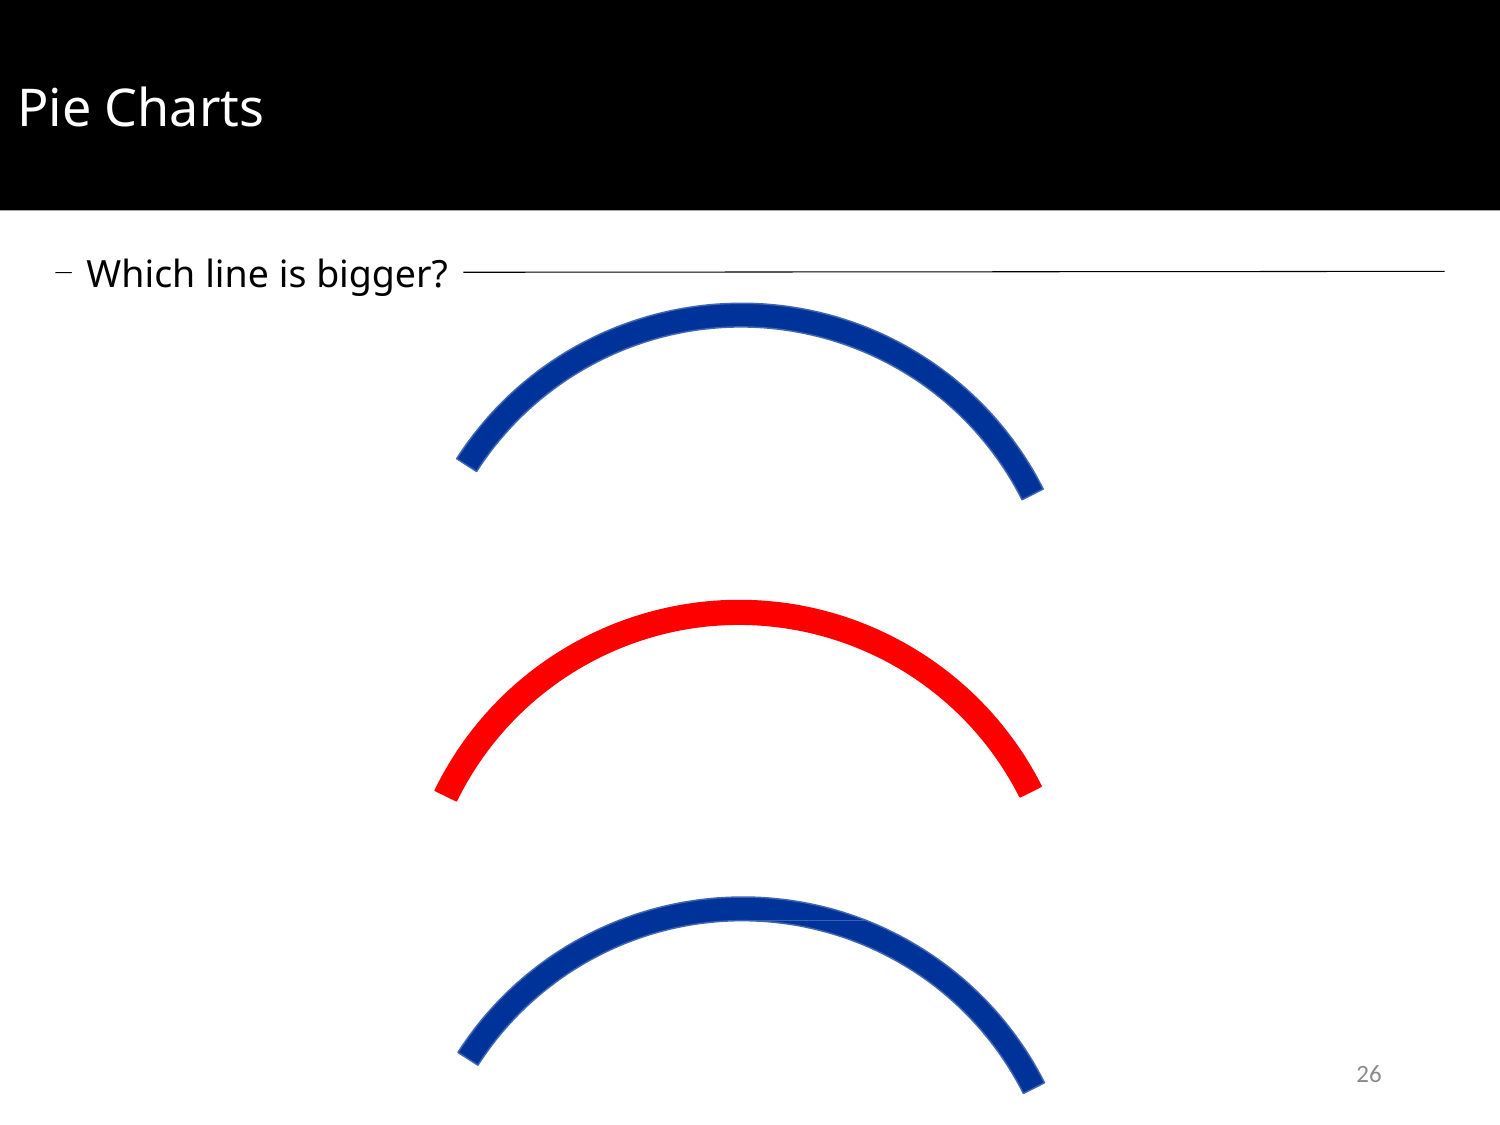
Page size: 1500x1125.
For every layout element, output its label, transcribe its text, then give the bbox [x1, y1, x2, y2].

text_box [457, 897, 1045, 1094]
title Pie Charts [2, 34, 1439, 186]
text_box [435, 600, 1042, 801]
slide_number 26 [1059, 1042, 1397, 1103]
text_box Which line is bigger? [71, 273, 464, 303]
text_box Which line is bigger? [71, 242, 464, 271]
text_box [456, 303, 1044, 500]
